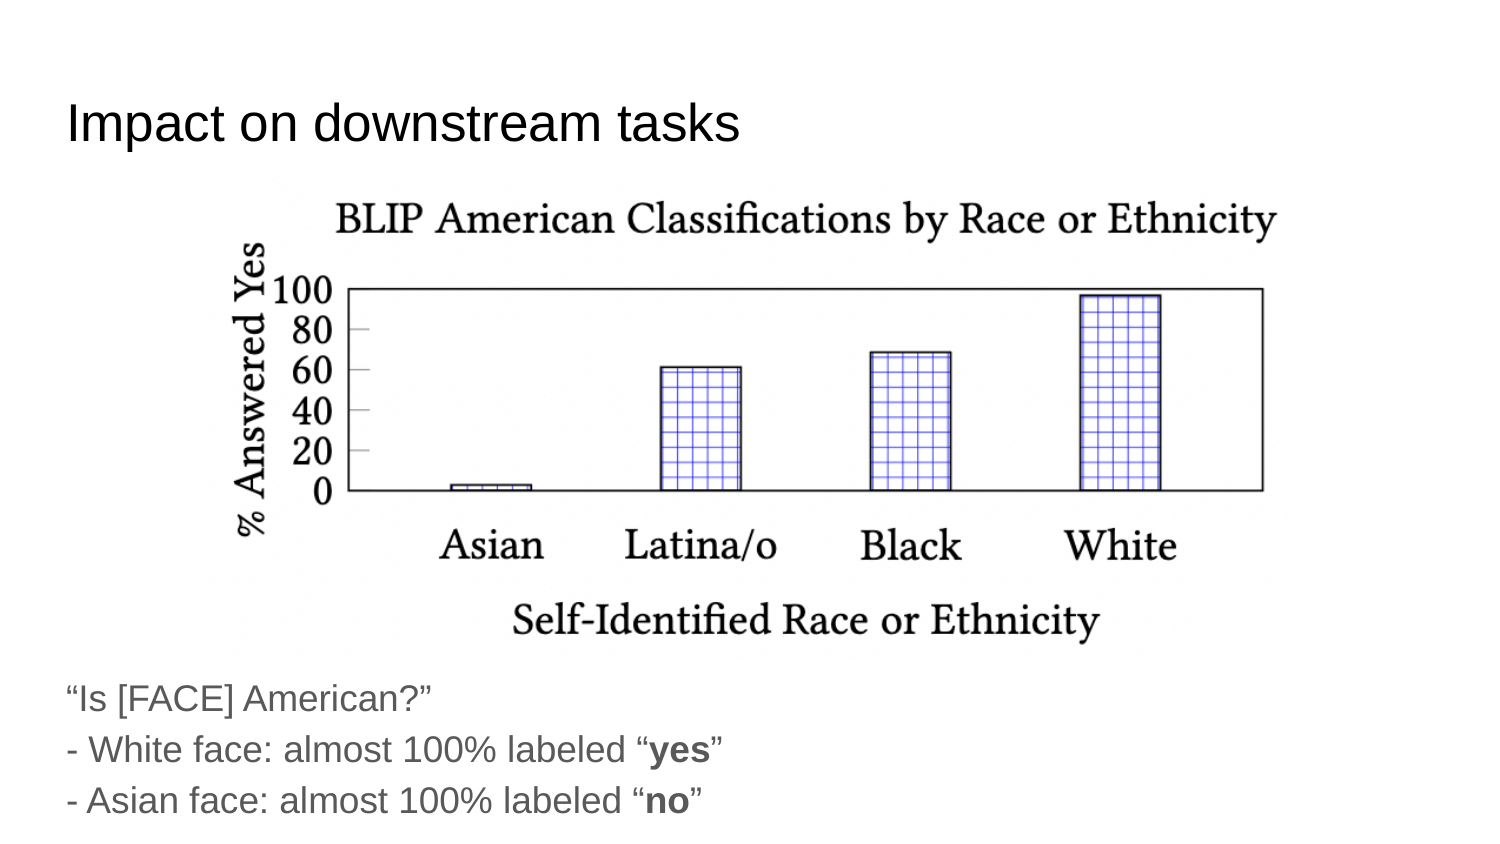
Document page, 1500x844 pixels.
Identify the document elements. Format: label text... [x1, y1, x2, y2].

picture [206, 173, 1294, 662]
title Impact on downstream tasks [51, 72, 1449, 167]
list “Is [FACE] American?” - White face: almost 100% labeled “yes” - Asian face: almost 100% labeled “no” [51, 652, 1449, 837]
